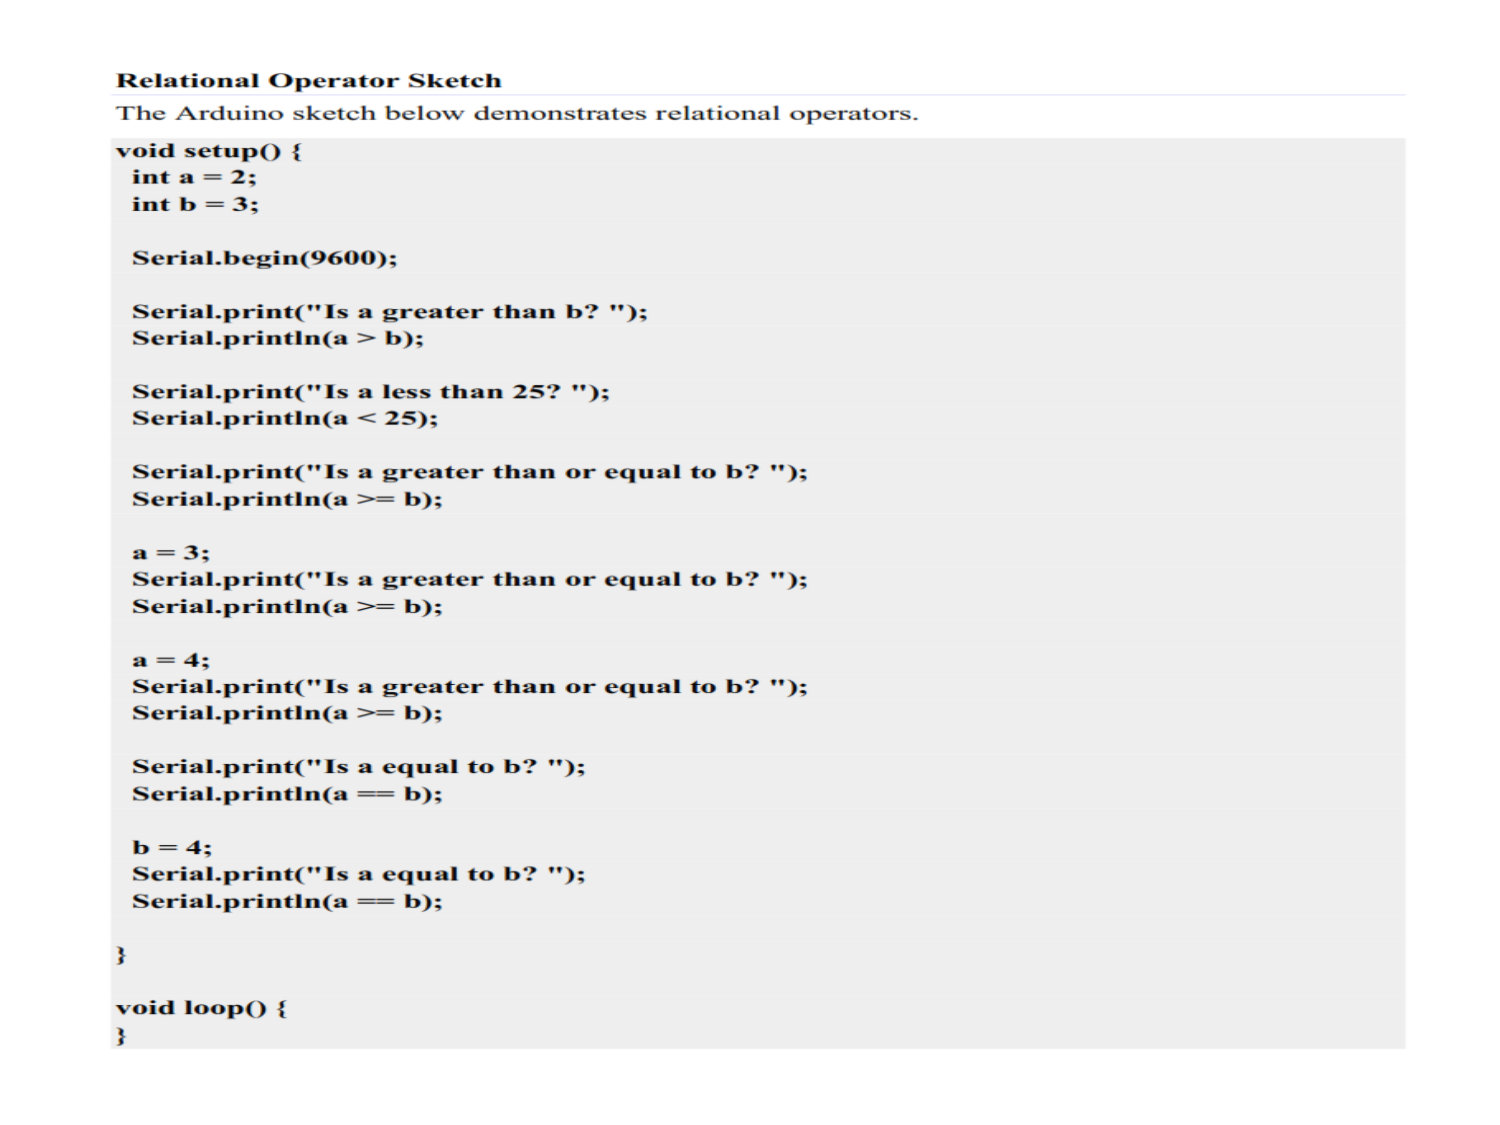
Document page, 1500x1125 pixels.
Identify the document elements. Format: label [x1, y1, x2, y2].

picture [99, 62, 1451, 1076]
